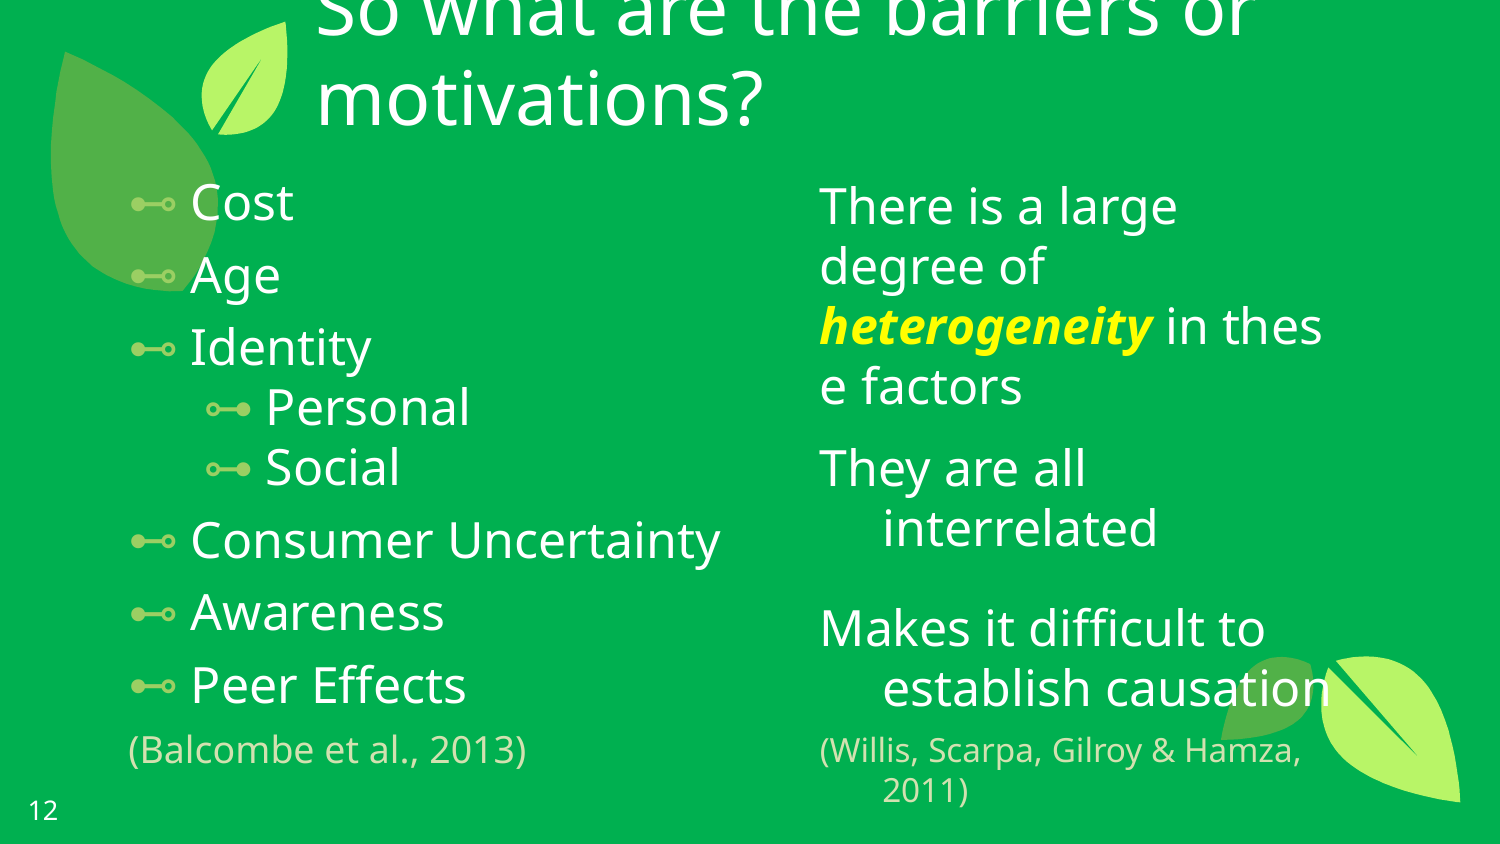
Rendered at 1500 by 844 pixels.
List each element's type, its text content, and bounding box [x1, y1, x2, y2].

slide_number 12 [12, 779, 103, 844]
text_box They are all interrelated [792, 421, 1350, 517]
text_box There is a large degree of heterogeneity in these factors [792, 159, 1350, 390]
title So what are the barriers or motivations? [300, 42, 1477, 156]
text_box Makes it difficult to establish causation (Willis, Scarpa, Gilroy & Hamza, 2011) [792, 581, 1350, 812]
list Cost Age Identity Personal Social Consumer Uncertainty Awareness Peer Effects (Balcombe et al., 2013) [100, 155, 818, 827]
